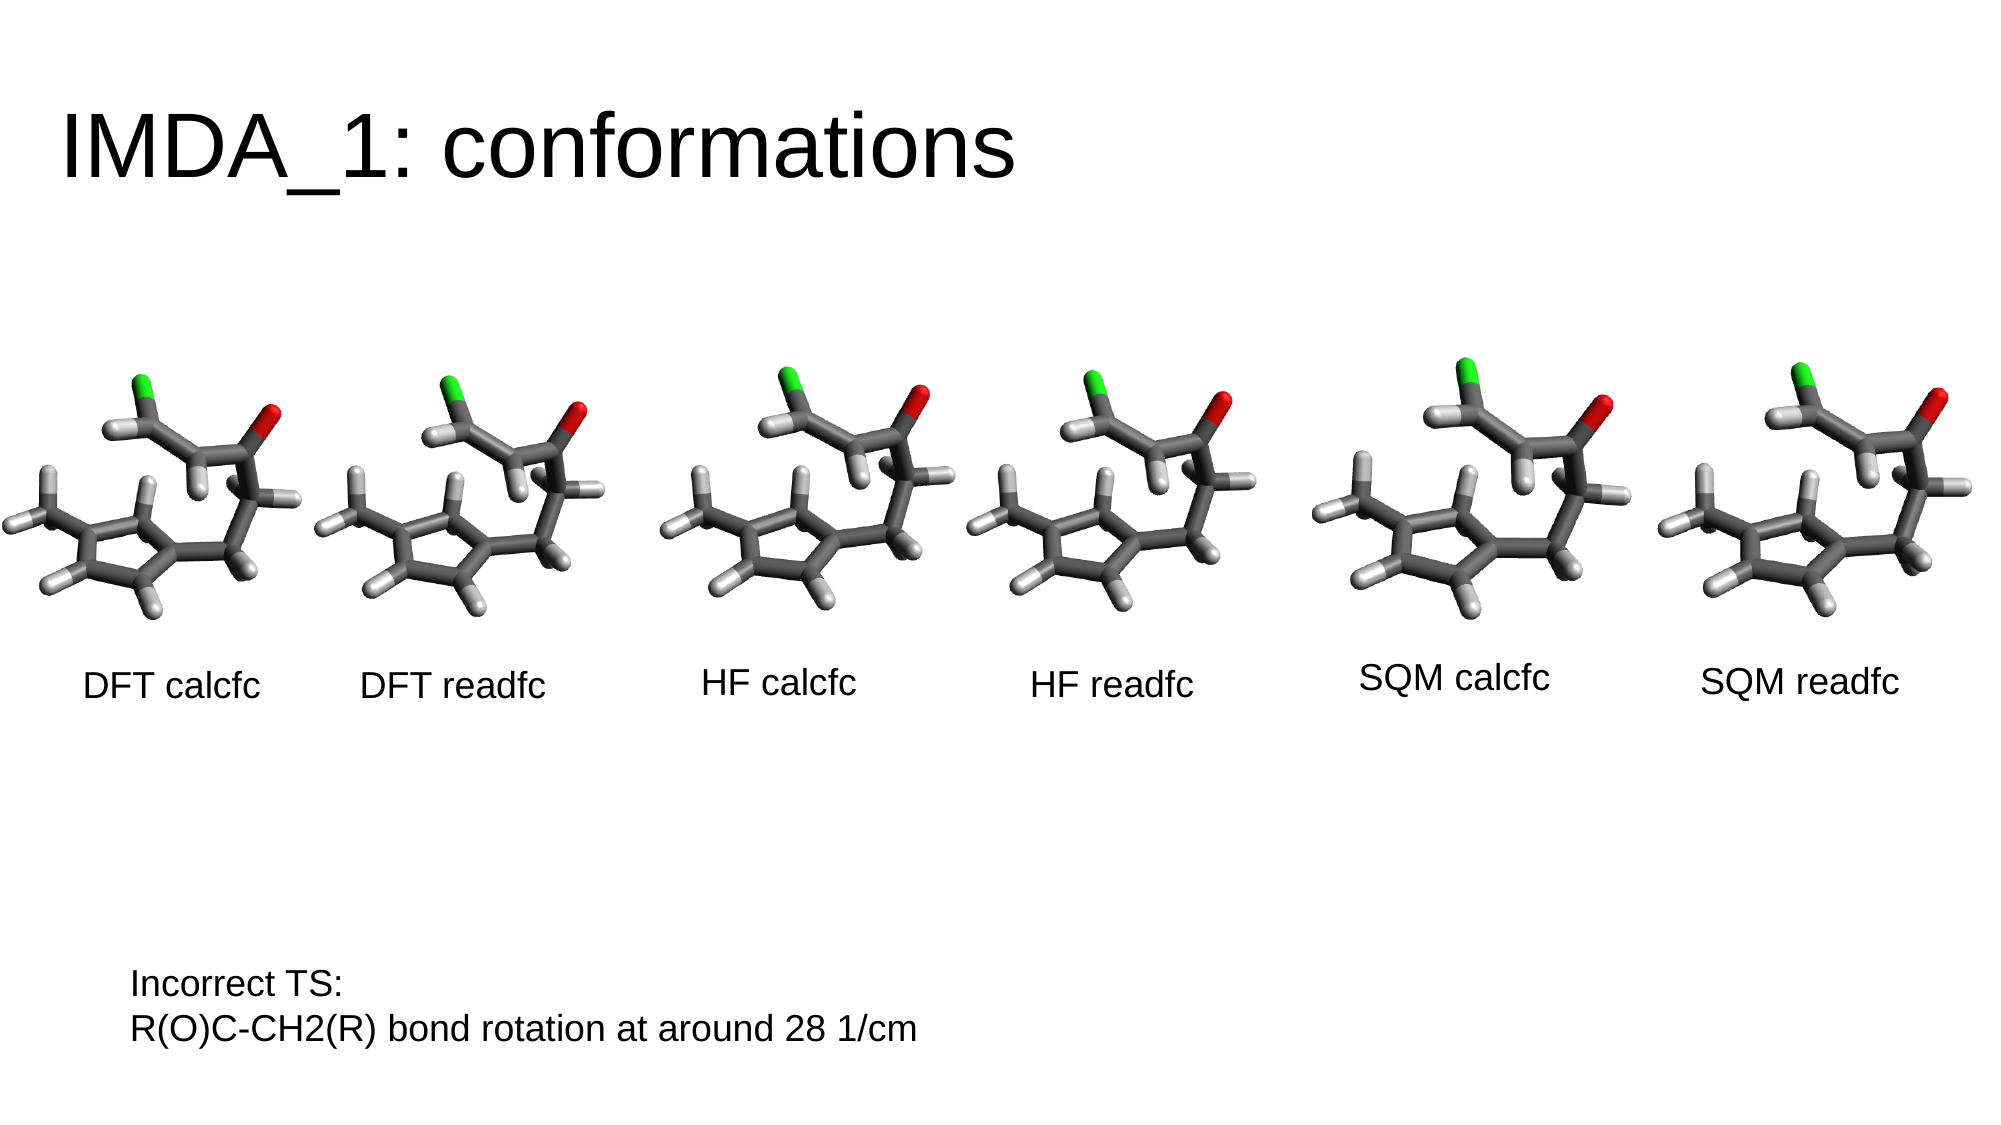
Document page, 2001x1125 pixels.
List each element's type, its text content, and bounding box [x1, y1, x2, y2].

text_box HF readfc [1014, 652, 1406, 713]
picture [653, 351, 1265, 619]
picture [1643, 354, 1977, 623]
picture [0, 350, 615, 623]
picture [1307, 351, 1641, 630]
title IMDA_1: conformations [44, 38, 1770, 257]
text_box SQM calcfc [1343, 645, 1735, 706]
text_box HF calcfc [685, 650, 1077, 711]
text_box DFT readfc [344, 654, 736, 714]
text_box SQM readfc [1685, 649, 2000, 710]
text_box DFT calcfc [67, 654, 344, 714]
text_box Incorrect TS: R(O)C-CH2(R) bond rotation at around 28 1/cm [115, 951, 1837, 1057]
